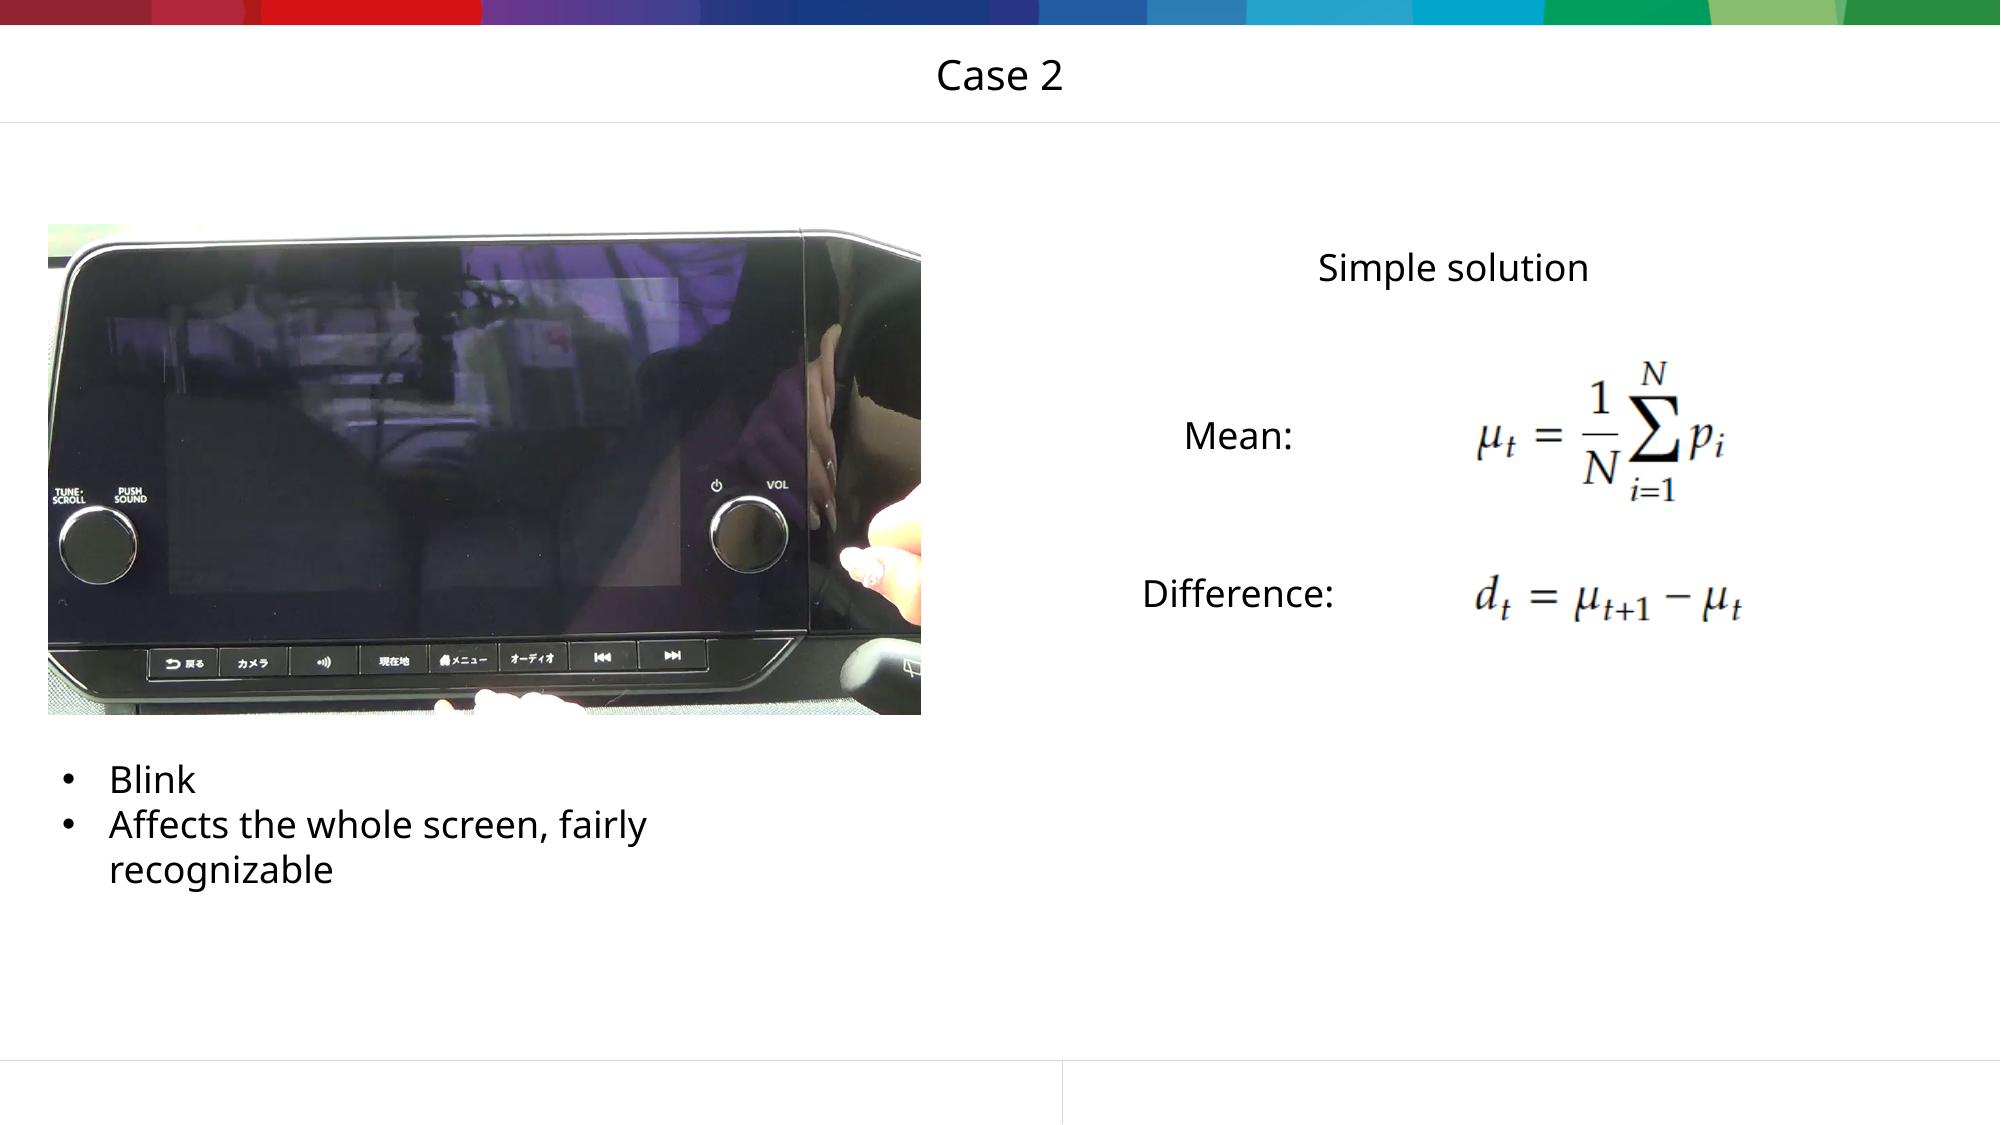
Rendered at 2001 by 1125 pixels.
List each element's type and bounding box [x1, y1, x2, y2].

picture [1453, 343, 1761, 644]
text_box [0, 0, 2000, 1125]
picture [48, 224, 921, 715]
